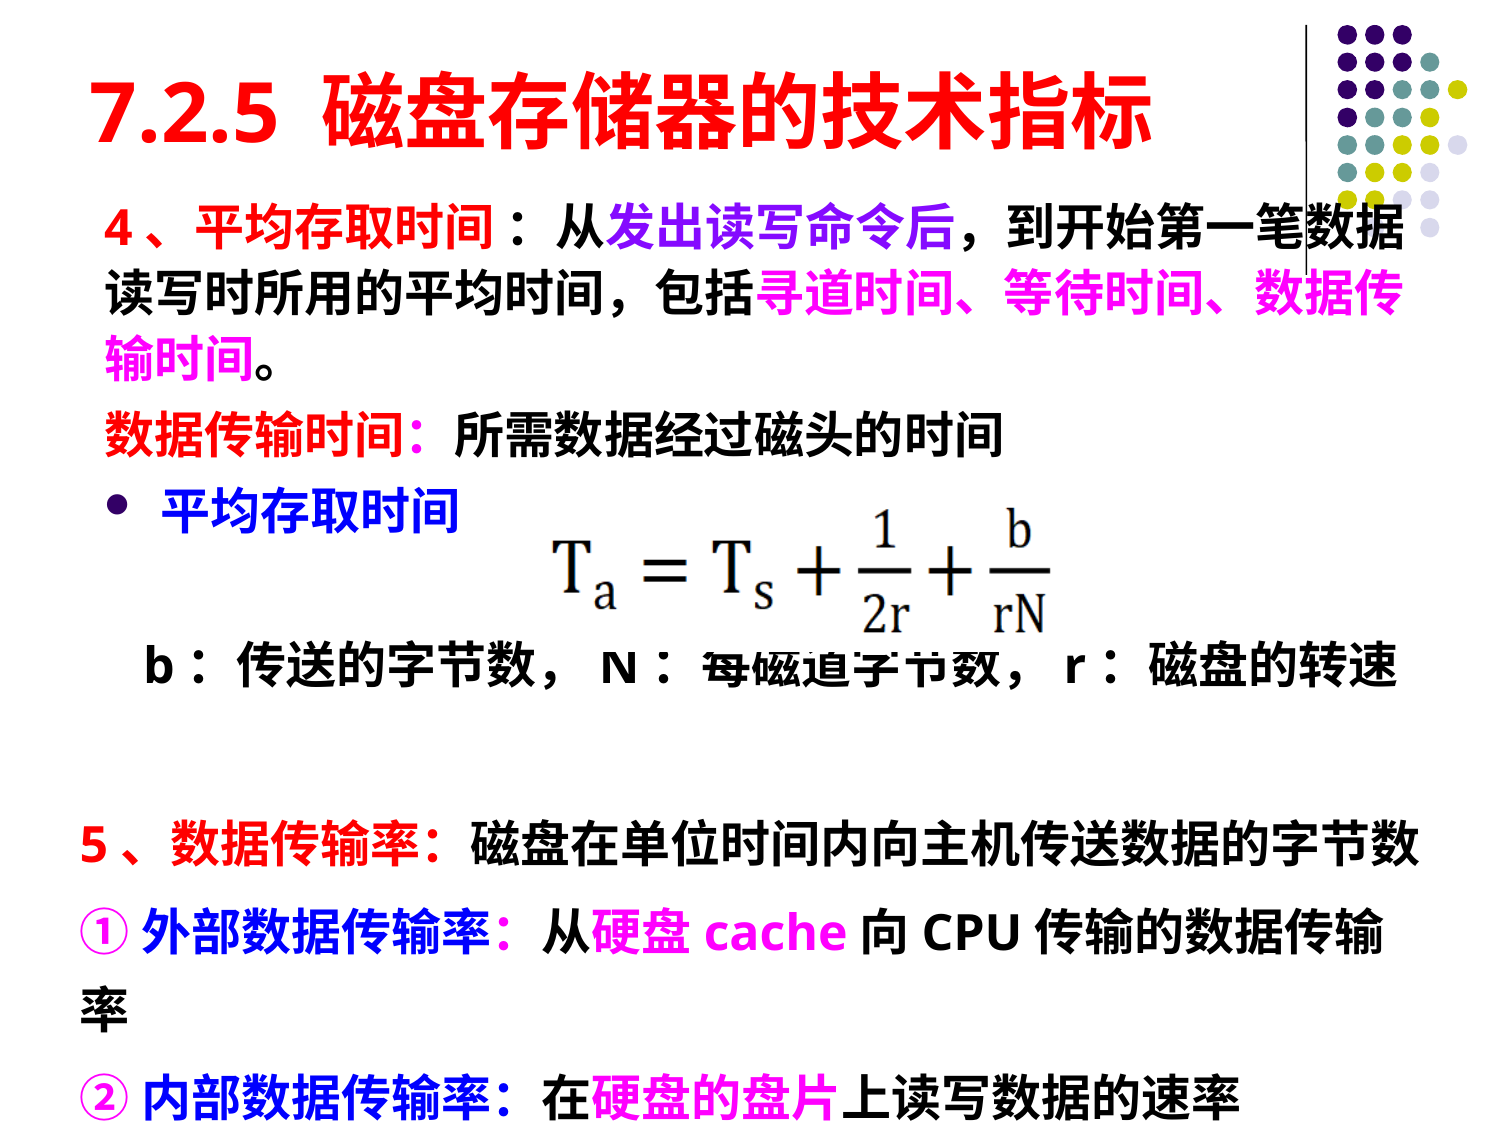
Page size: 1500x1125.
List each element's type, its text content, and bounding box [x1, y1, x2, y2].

title 7.2.5 磁盘存储器的技术指标 [74, 19, 1313, 167]
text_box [537, 467, 1055, 653]
list 4、平均存取时间 ：从发出读写命令后，到开始第一笔数据读写时所用的平均时间，包括寻道时间、等待时间、数据传输时间。 数据传输时间：所需数据经过磁头的时间 平均存取时间 b：传送的字节数，N：每磁道字节数，r：磁盘的转速 [89, 181, 1440, 734]
text_box 5、数据传输率：磁盘在单位时间内向主机传送数据的字节数 ①外部数据传输率：从硬盘cache向CPU传输的数据传输率 ②内部数据传输率：在硬盘的盘片上读写数据的速率 [64, 786, 1446, 1069]
